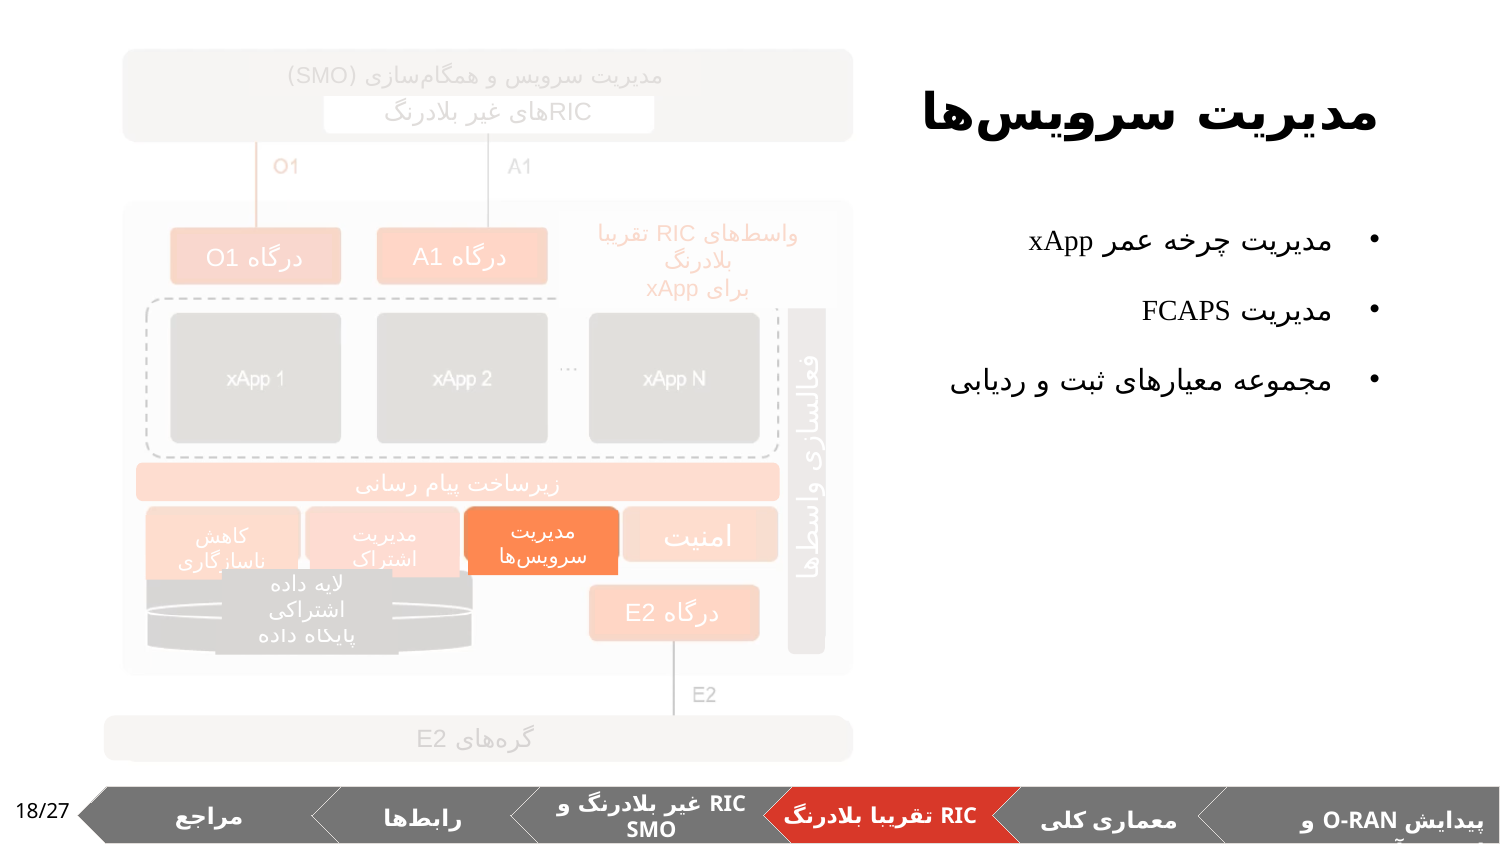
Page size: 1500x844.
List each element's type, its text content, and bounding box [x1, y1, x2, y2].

text_box معماری کلی [994, 786, 1226, 844]
text_box RIC تقریبا بلادرنگ [765, 786, 1021, 844]
text_box مراجع [77, 787, 341, 844]
text_box رابط‌ها [313, 788, 538, 844]
title مدیریت سرویس‌ها [875, 64, 1395, 185]
text_box مدیریت چرخه عمر xApp مدیریت FCAPS مجموعه معیارهای ثبت و ردیابی [875, 213, 1395, 404]
slide_number 18/27 [0, 779, 90, 844]
text_box RIC غیر بلادرنگ و SMO [510, 788, 793, 844]
text_box پیدایش O-RAN و اهمیت آن [1198, 786, 1500, 844]
picture [105, 34, 871, 780]
